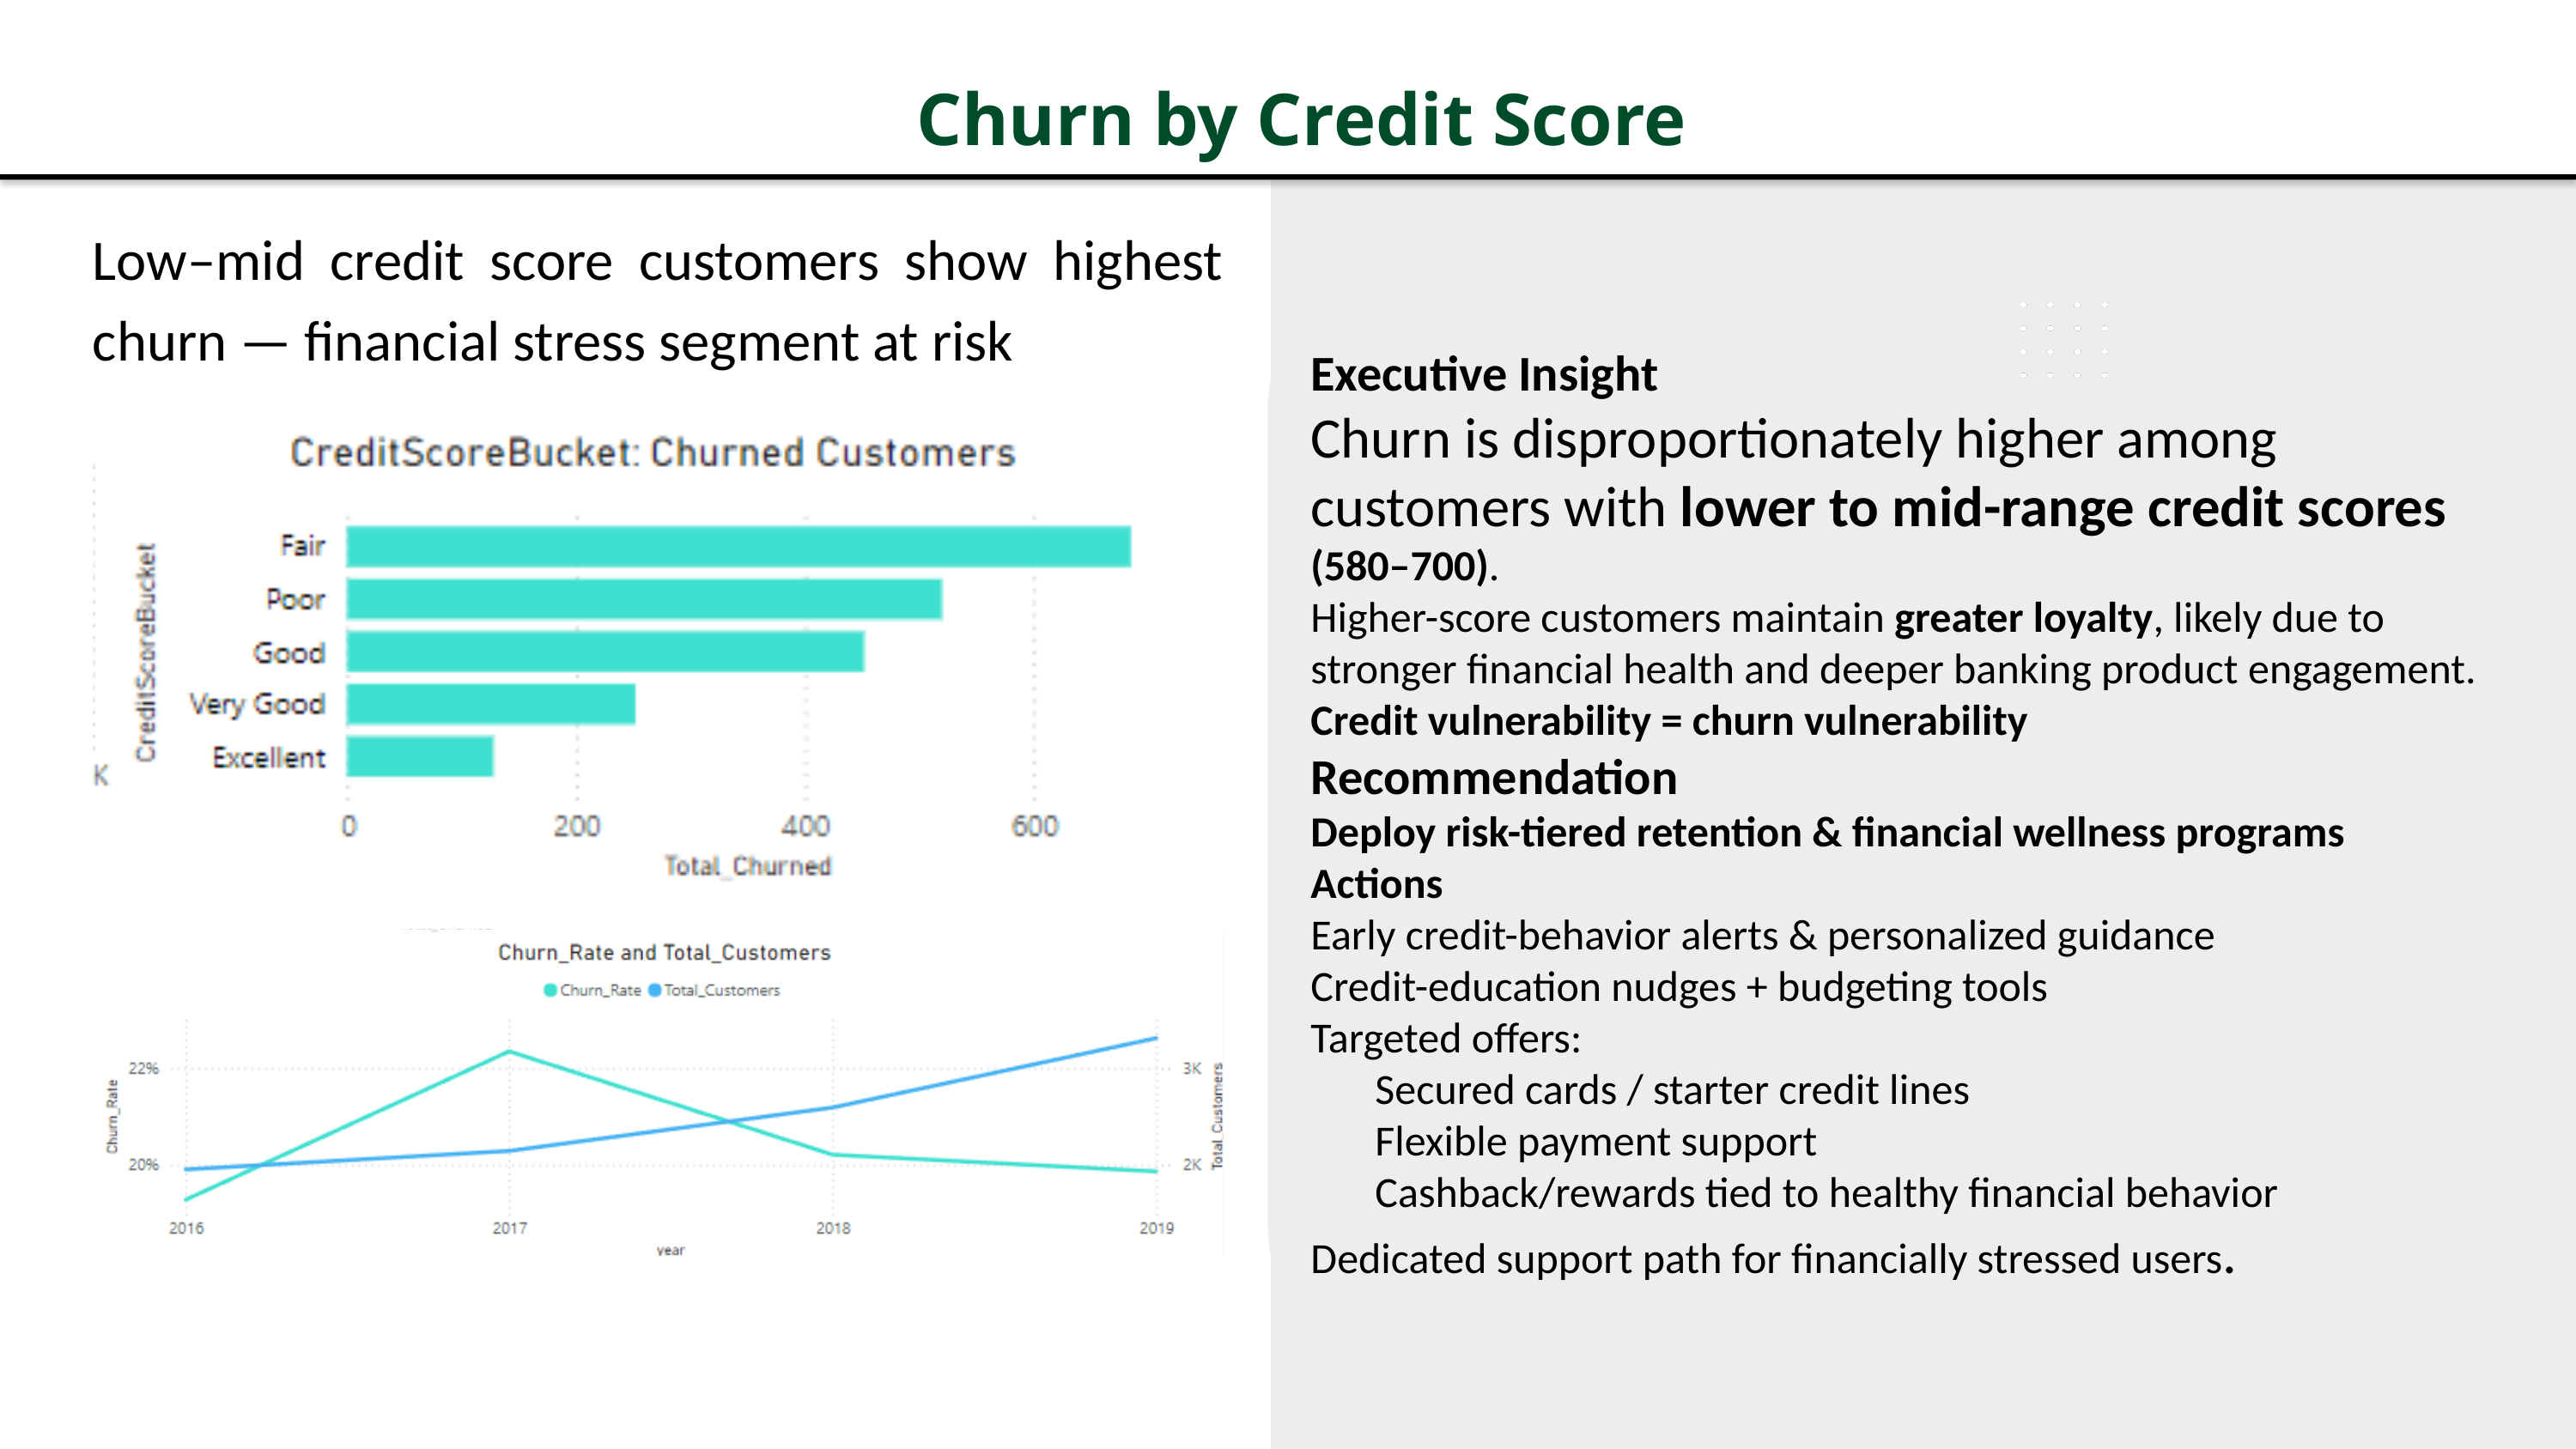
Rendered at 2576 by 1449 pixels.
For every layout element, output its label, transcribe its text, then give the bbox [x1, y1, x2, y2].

text_box Low–mid credit score customers show highest churn — financial stress segment at risk [93, 211, 1224, 373]
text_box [1249, 124, 2525, 1449]
text_box [0, 174, 1244, 180]
picture [83, 929, 1224, 1256]
picture [92, 412, 1206, 896]
text_box [2528, 174, 2576, 180]
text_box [1260, 147, 2472, 1449]
text_box Churn by Credit Score [93, 5, 2511, 161]
